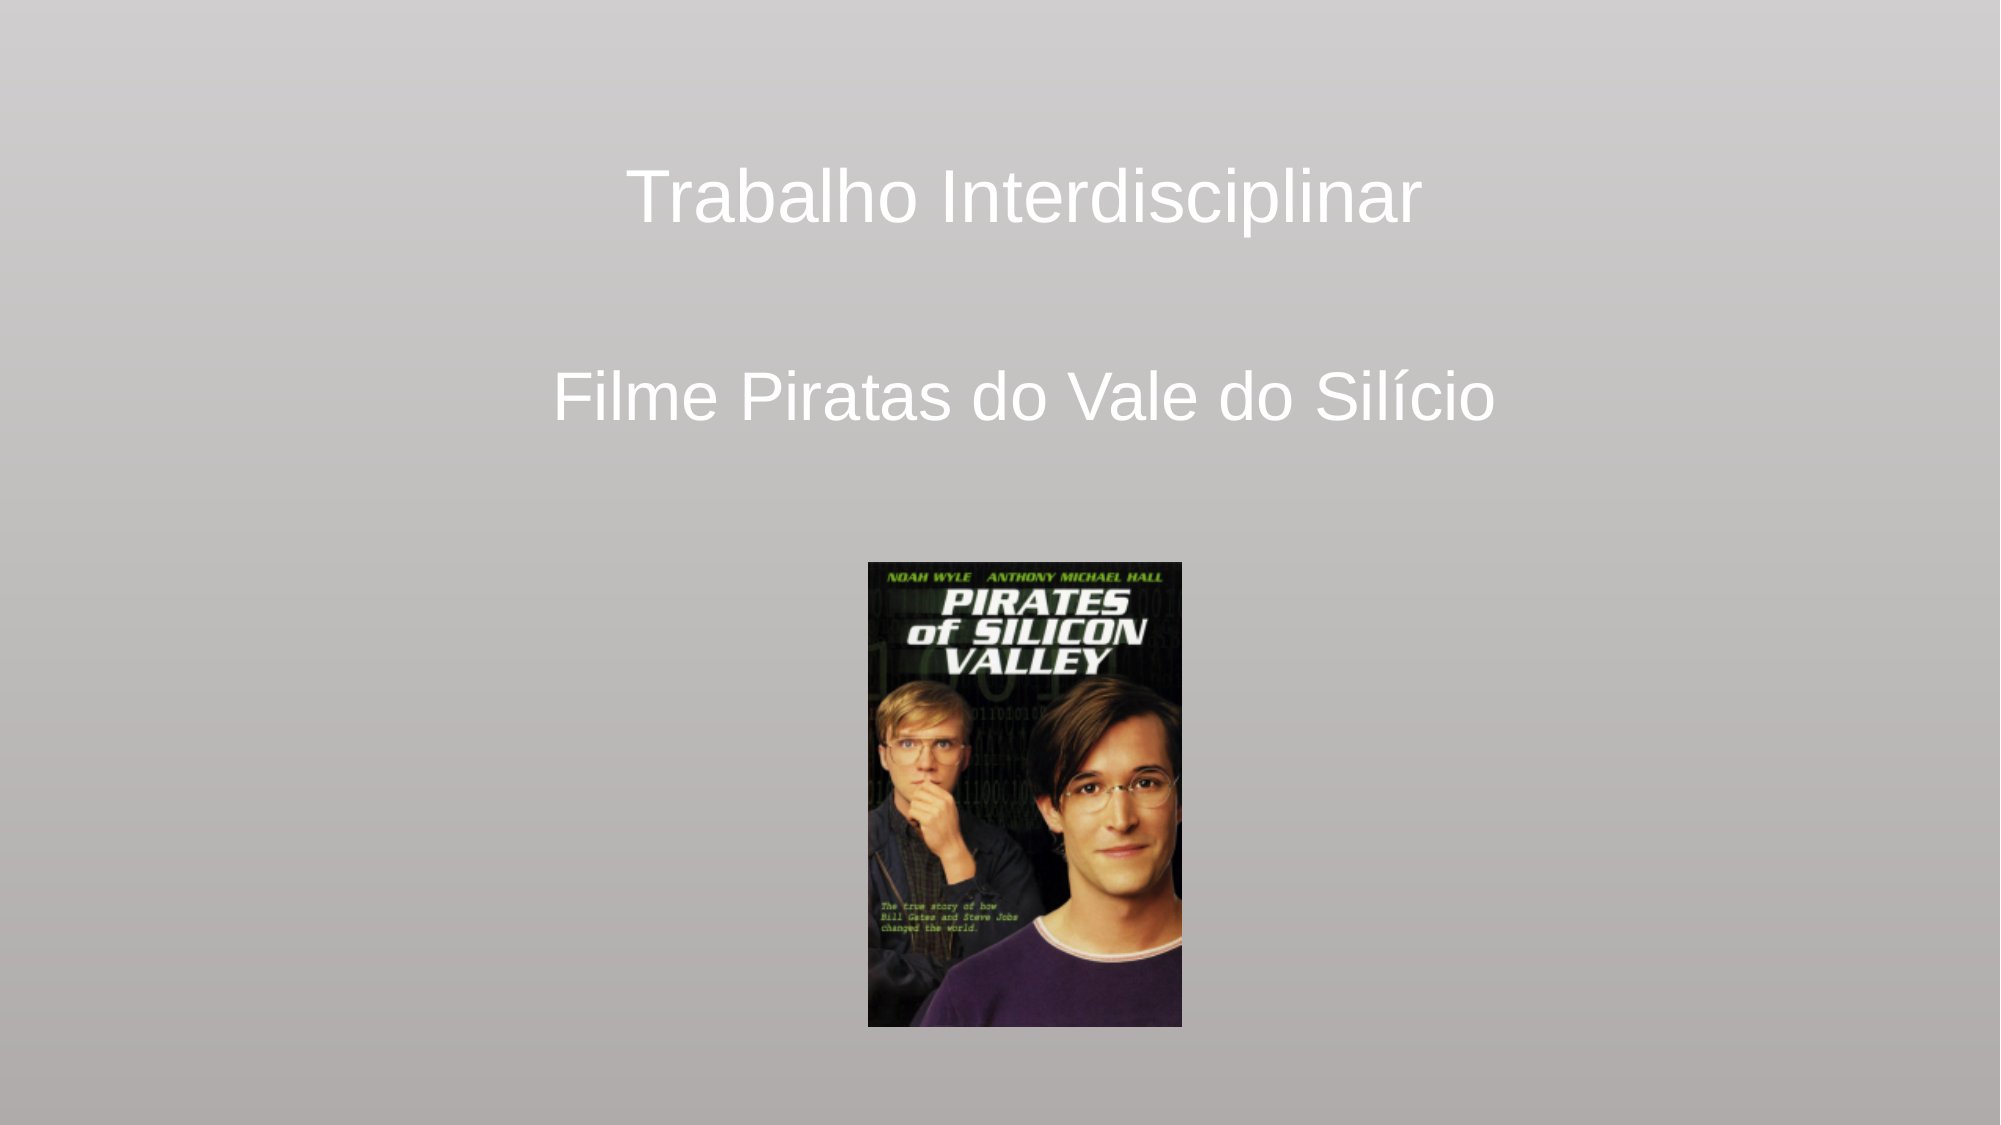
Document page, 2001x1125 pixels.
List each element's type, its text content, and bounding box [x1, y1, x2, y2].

subtitle Filme Piratas do Vale do Silício [526, 353, 1524, 451]
picture [868, 562, 1182, 1027]
text_box Trabalho Interdisciplinar [551, 123, 1498, 246]
